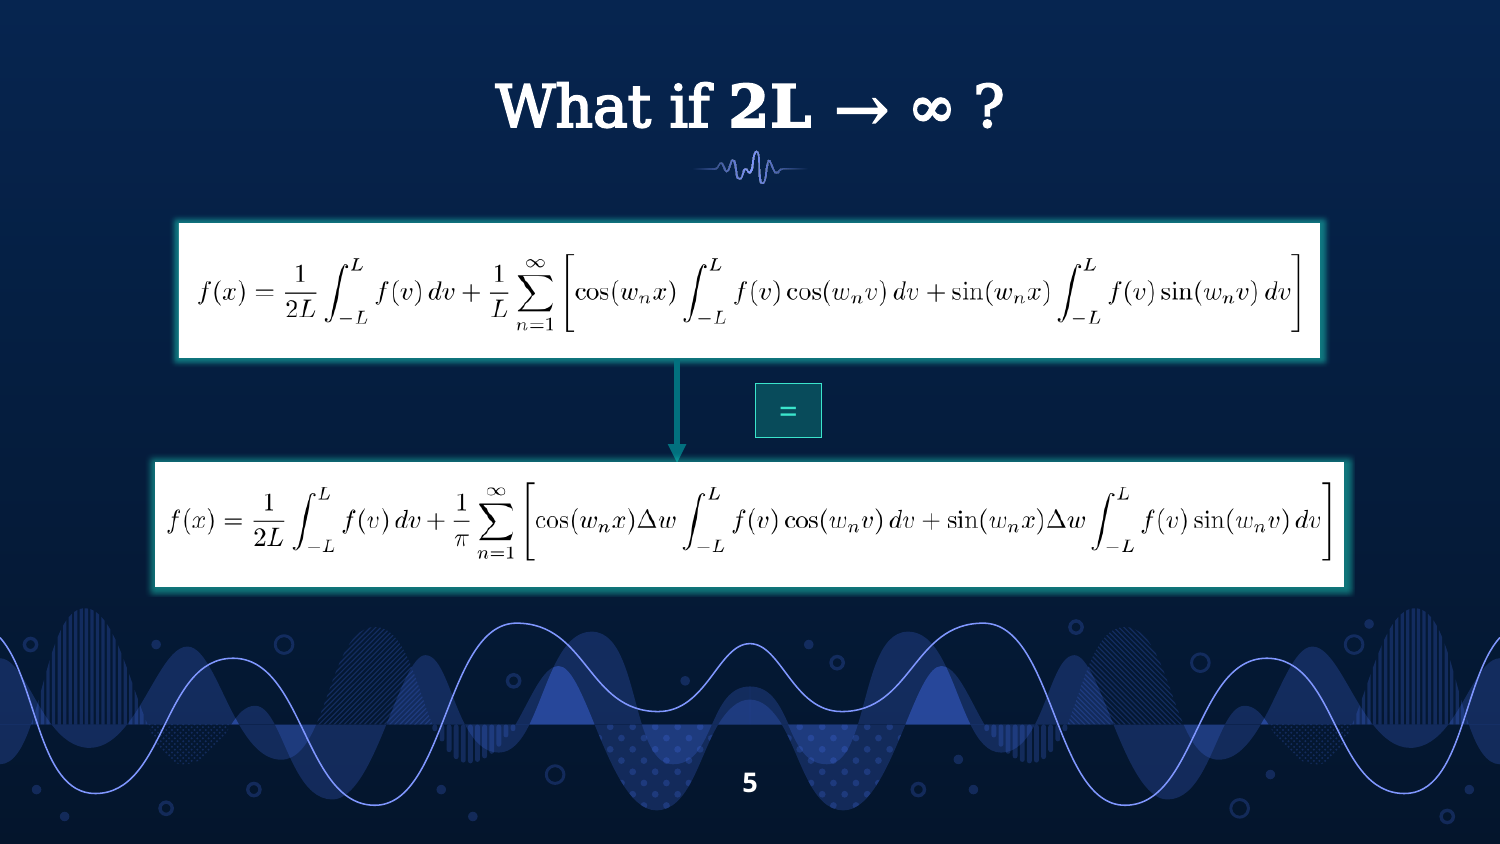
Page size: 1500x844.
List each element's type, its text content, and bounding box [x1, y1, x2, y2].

picture [178, 223, 1321, 358]
title What if 𝟐𝐋 → ∞ ? [203, 74, 1297, 140]
slide_number 5 [705, 724, 795, 844]
picture [154, 462, 1345, 587]
